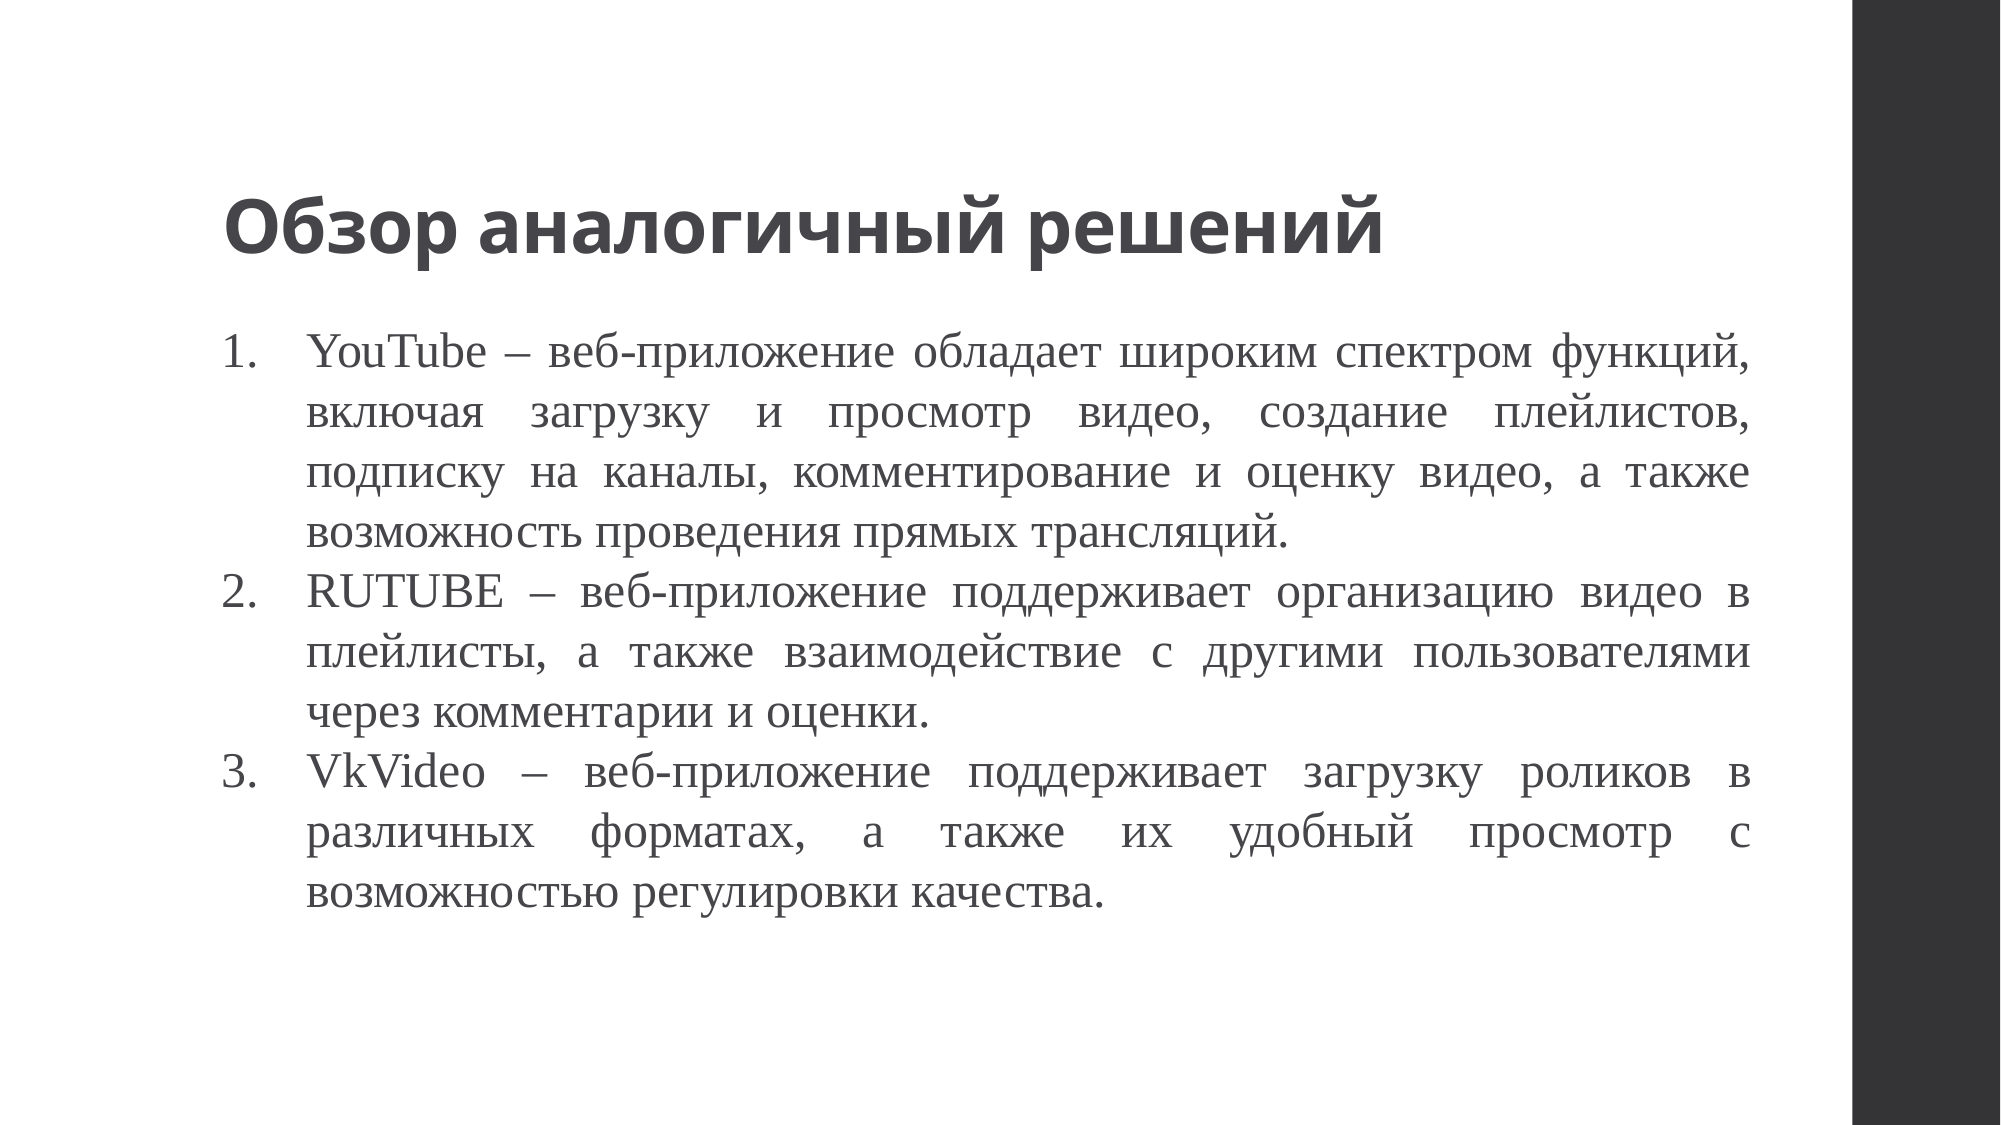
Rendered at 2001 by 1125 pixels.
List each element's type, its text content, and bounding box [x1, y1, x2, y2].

title Обзор аналогичный решений [206, 60, 1797, 278]
text_box YouTube – веб-приложение обладает широким спектром функций, включая загрузку и просмотр видео, создание плейлистов, подписку на каналы, комментирование и оценку видео, а также возможность проведения прямых трансляций. RUTUBE – веб-приложение поддерживает организацию видео в плейлисты, а также взаимодействие с другими пользователями через комментарии и оценки. VkVideo – веб-приложение поддерживает загрузку роликов в различных форматах, а также их удобный просмотр с возможностью регулировки качества. [206, 309, 1767, 925]
